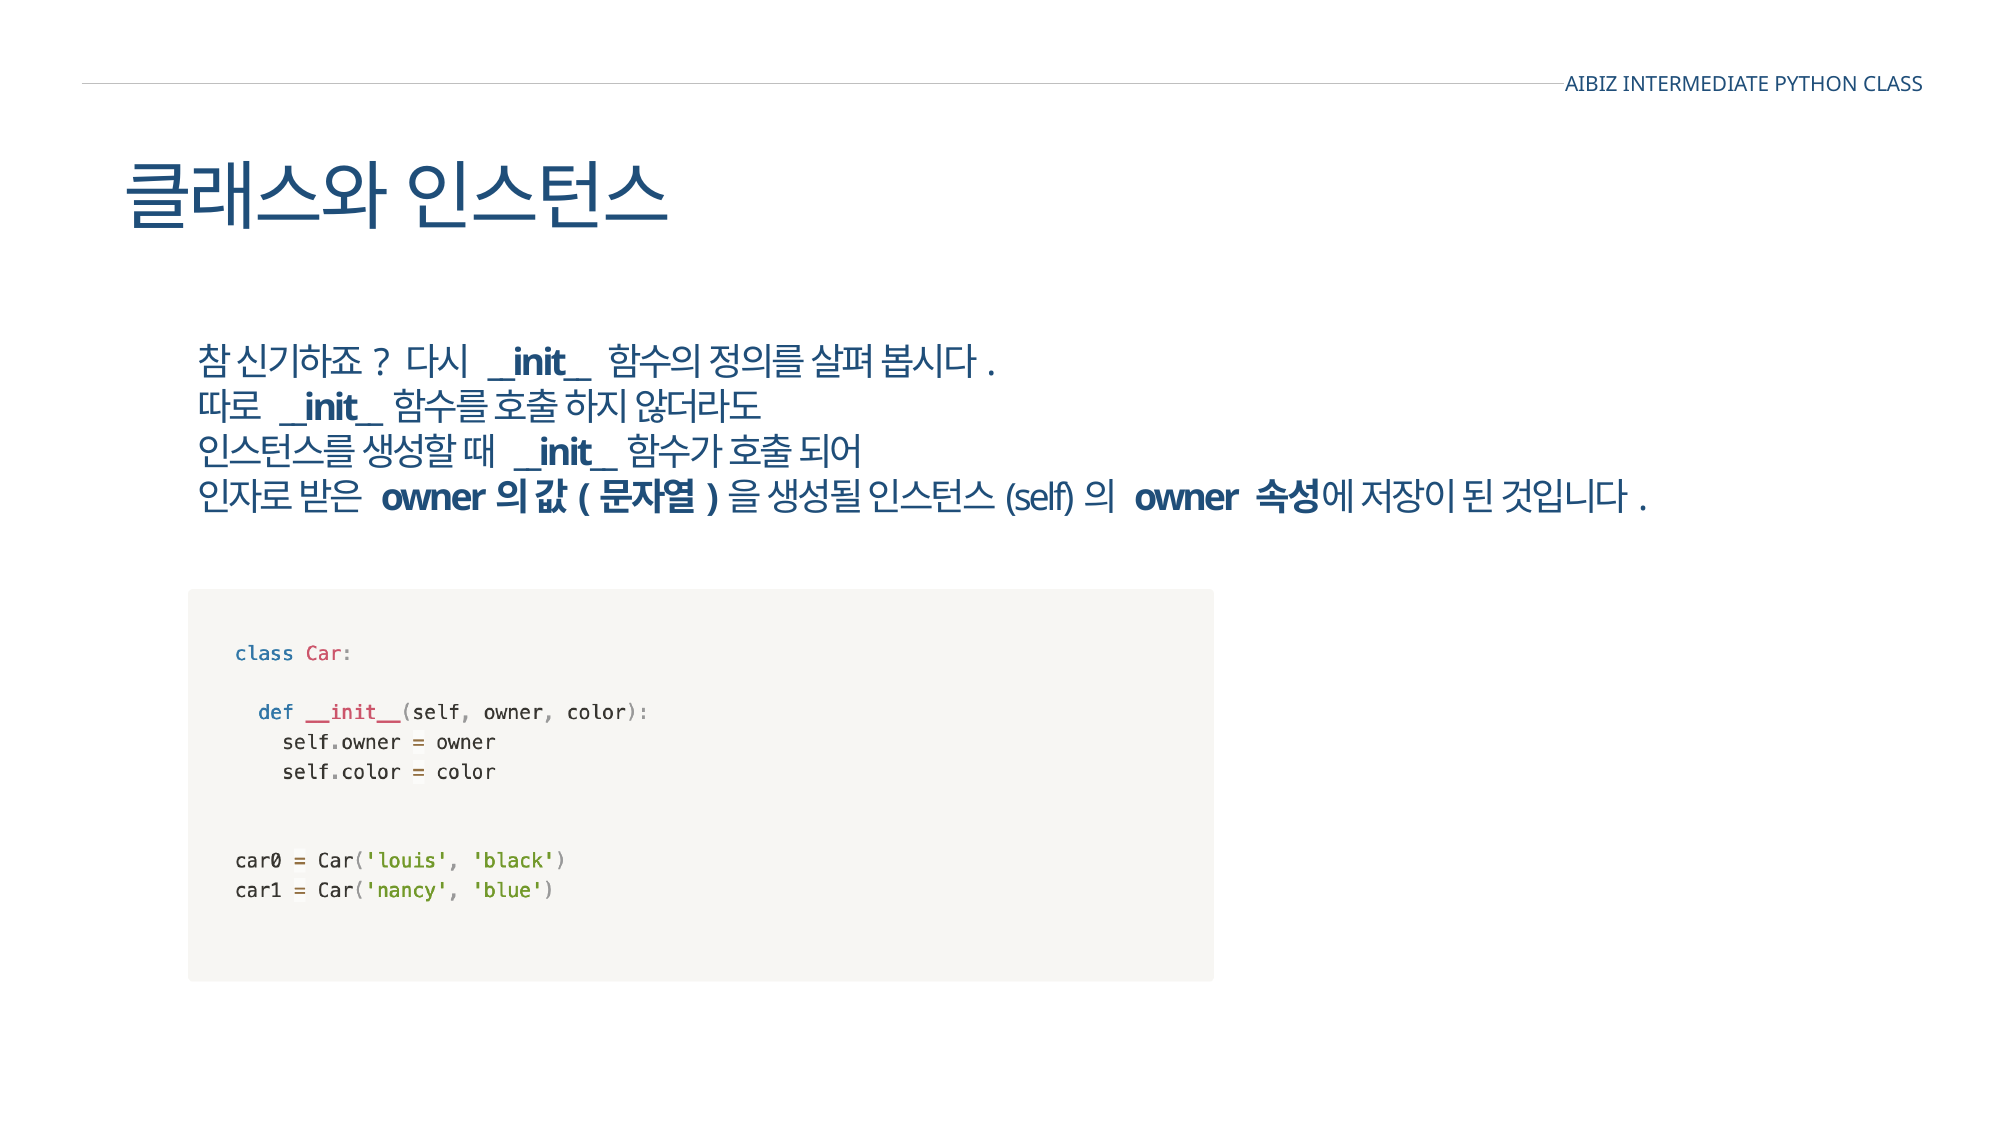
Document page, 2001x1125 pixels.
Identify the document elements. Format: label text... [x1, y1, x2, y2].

picture [184, 580, 1215, 984]
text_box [81, 63, 1939, 104]
text_box 참 신기하죠? 다시 __init__ 함수의 정의를 살펴 봅시다. 따로 __init__함수를 호출 하지 않더라도 인스턴스를 생성할 때 __init__함수가 호출 되어 인자로 받은 owner의 값(문자열)을 생성될 인스턴스(self)의 owner 속성에 저장이 된 것입니다. [182, 330, 1939, 616]
text_box 클래스와 인스턴스 [108, 141, 687, 247]
